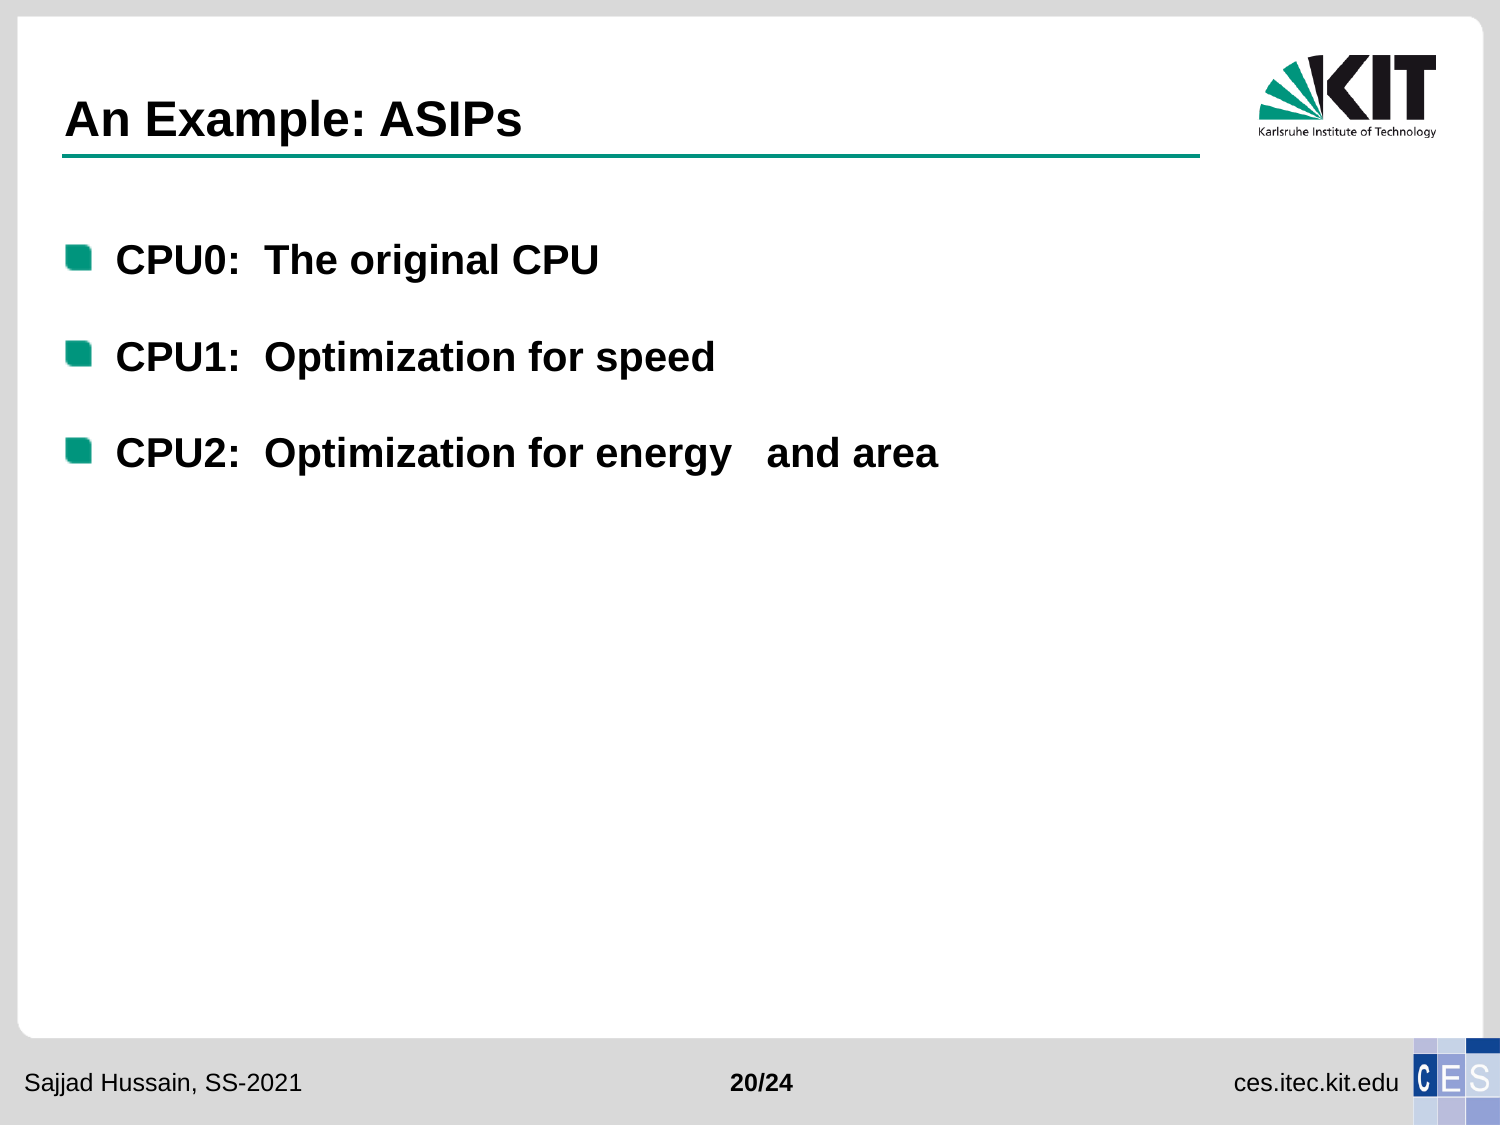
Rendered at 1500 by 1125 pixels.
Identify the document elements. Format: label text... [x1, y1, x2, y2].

list CPU0: The original CPU CPU1: Optimization for speed CPU2: Optimization for energy and area [63, 184, 1386, 994]
picture [0, 0, 1500, 1125]
title An Example: ASIPs [63, 54, 1199, 148]
